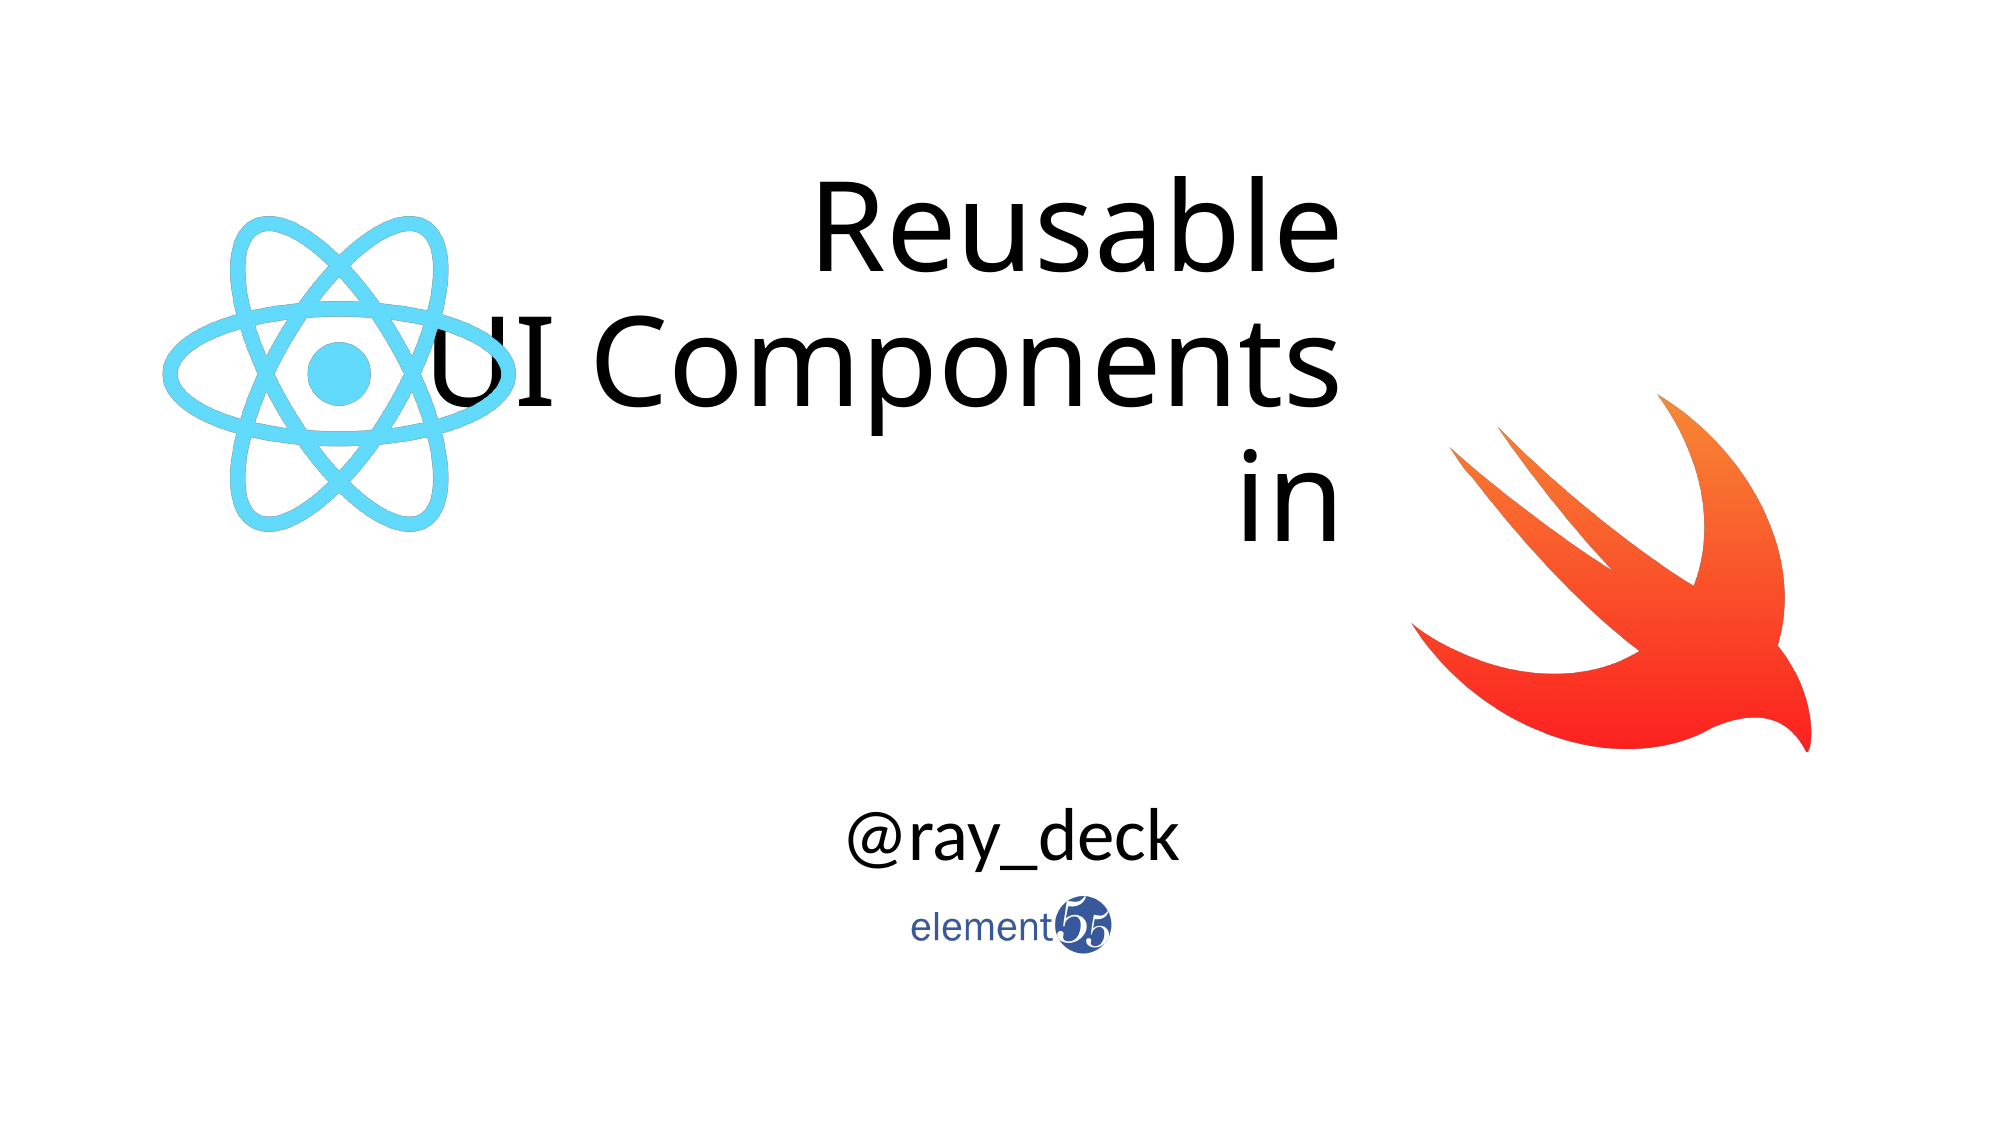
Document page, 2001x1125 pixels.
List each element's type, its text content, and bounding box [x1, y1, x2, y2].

subtitle @ray_deck [260, 788, 1761, 1061]
picture [910, 895, 1112, 954]
title Reusable UI Components in [249, 58, 1360, 576]
picture [1411, 394, 1815, 757]
picture [137, 178, 541, 582]
